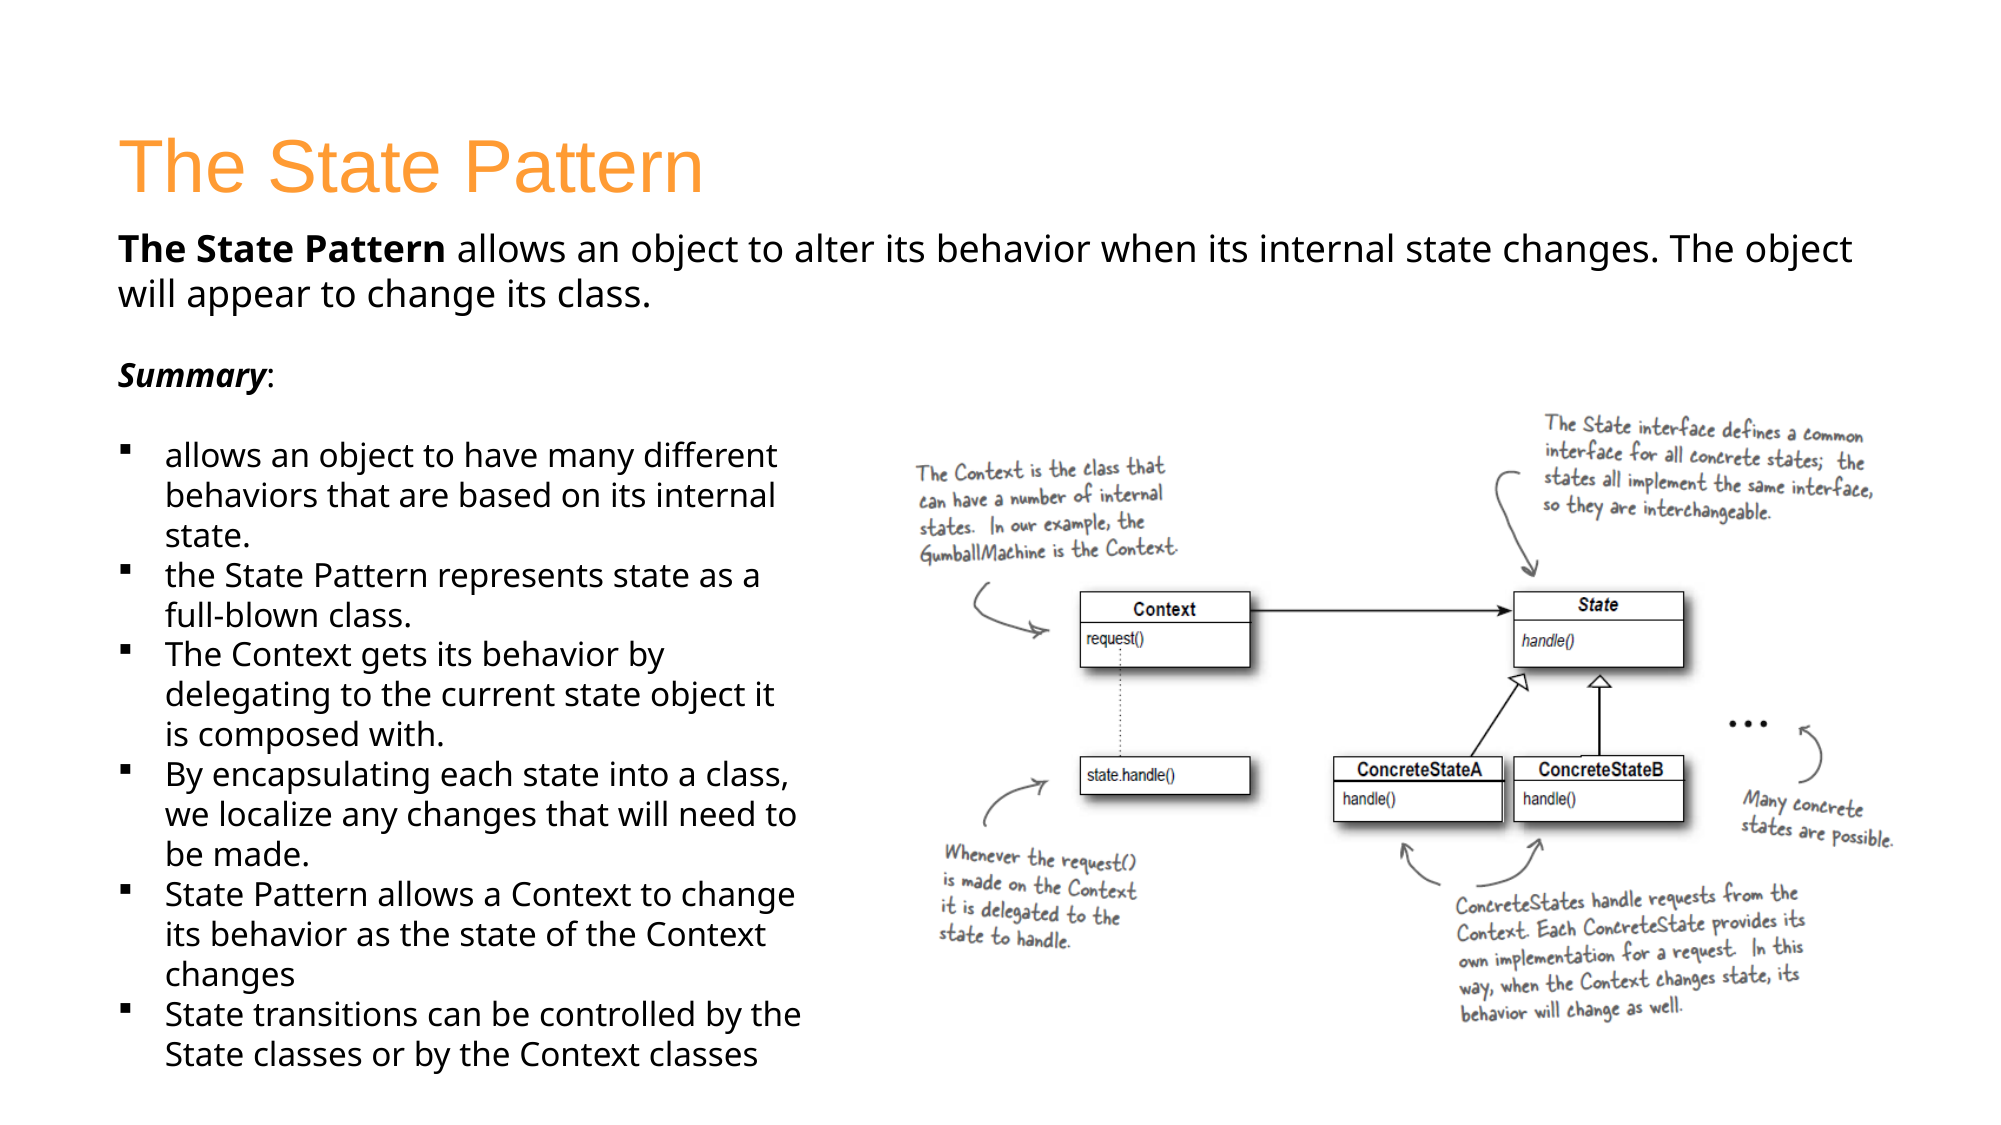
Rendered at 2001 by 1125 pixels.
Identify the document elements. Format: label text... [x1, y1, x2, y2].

text_box Summary: allows an object to have many different behaviors that are based on its internal state. the State Pattern represents state as a full-blown class. The Context gets its behavior by delegating to the current state object it is composed with. By encapsulating each state into a class, we localize any changes that will need to be made. State Pattern allows a Context to change its behavior as the state of the Context changes State transitions can be controlled by the State classes or by the Context classes [103, 346, 822, 1081]
picture [889, 391, 1940, 1032]
title The State Pattern [103, 59, 1909, 278]
text_box The State Pattern allows an object to alter its behavior when its internal state changes. The object will appear to change its class. [103, 218, 1908, 323]
